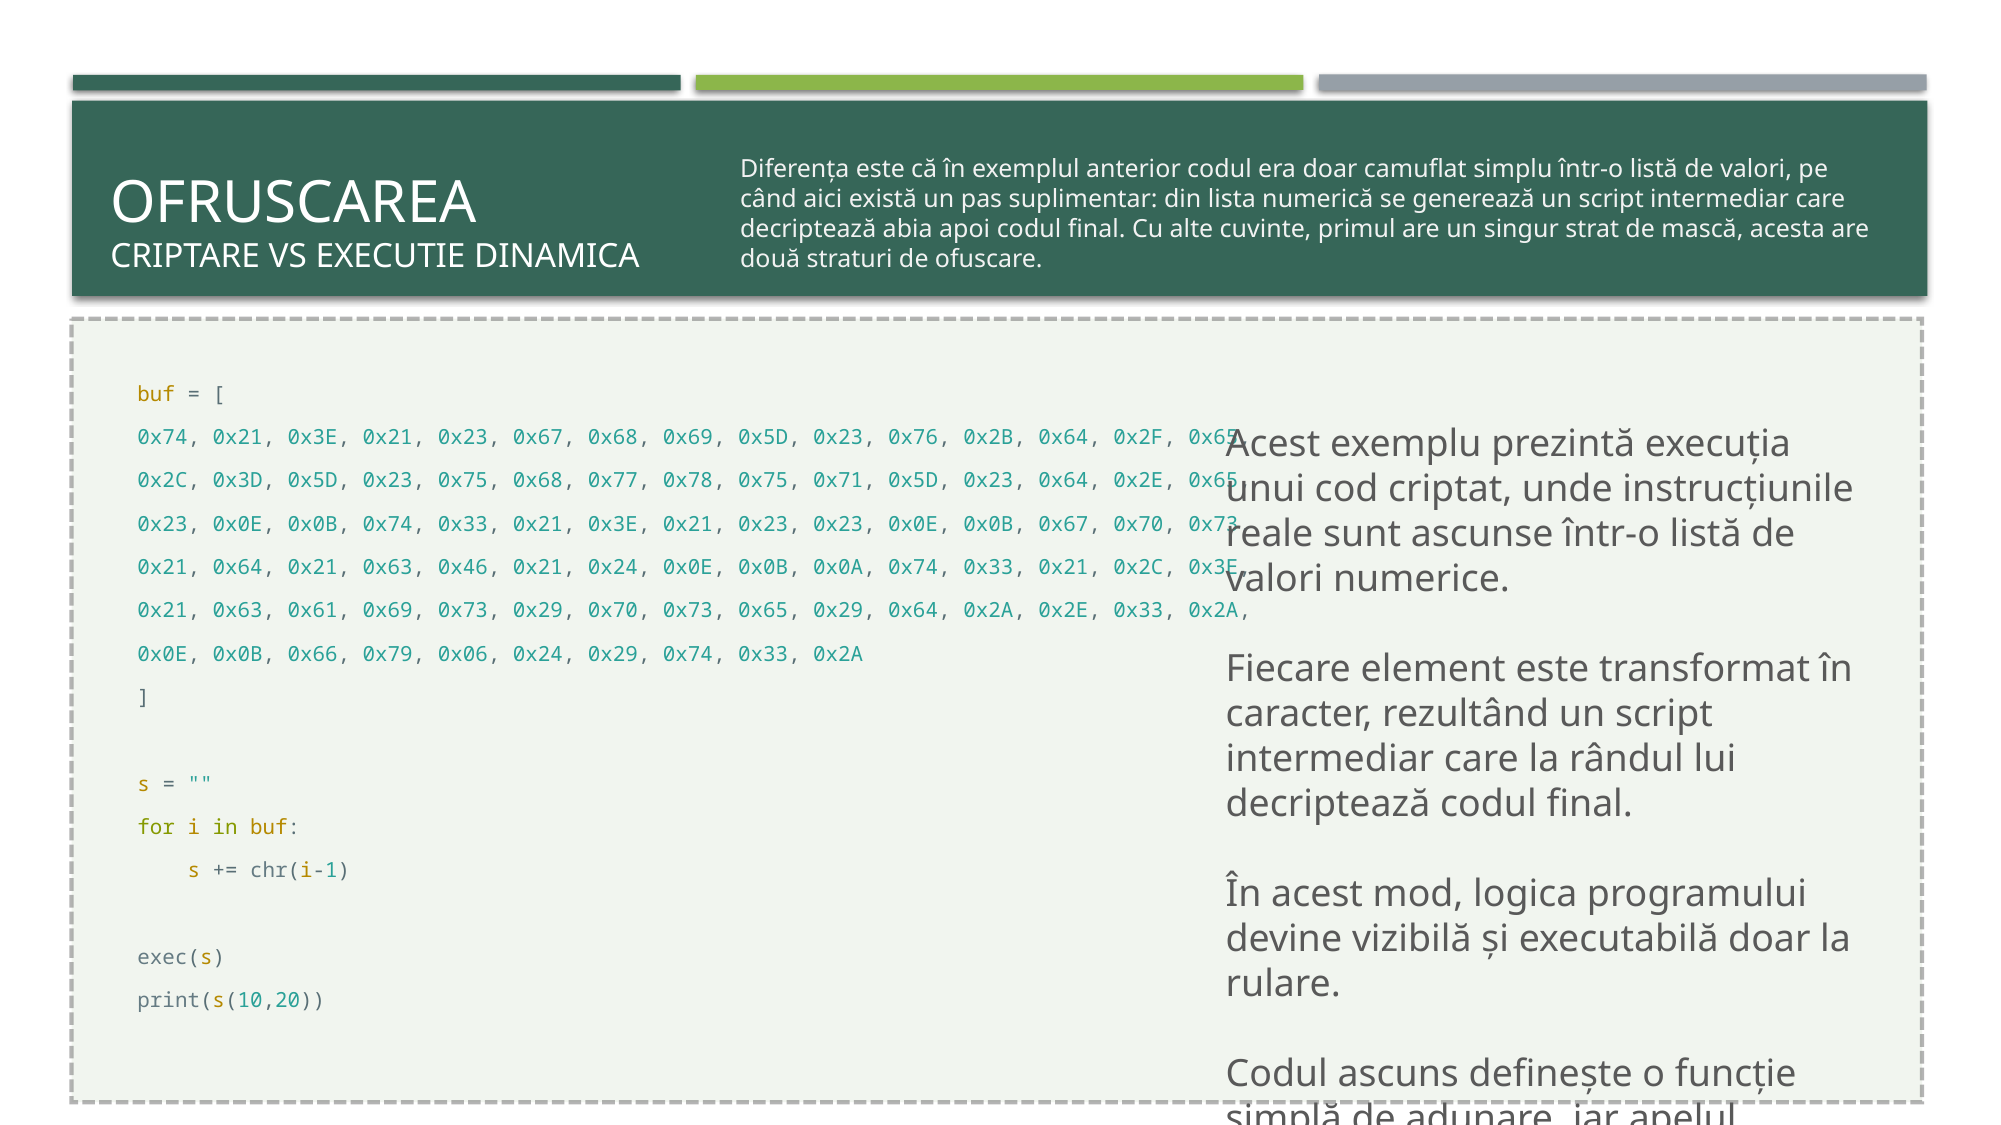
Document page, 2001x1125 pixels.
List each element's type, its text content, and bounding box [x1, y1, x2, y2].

text_box buf = [ 0x74, 0x21, 0x3E, 0x21, 0x23, 0x67, 0x68, 0x69, 0x5D, 0x23, 0x76, 0x2B, 0x64, 0x2F, 0x65, 0x2C, 0x3D, 0x5D, 0x23, 0x75, 0x68, 0x77, 0x78, 0x75, 0x71, 0x5D, 0x23, 0x64, 0x2E, 0x65, 0x23, 0x0E, 0x0B, 0x74, 0x33, 0x21, 0x3E, 0x21, 0x23, 0x23, 0x0E, 0x0B, 0x67, 0x70, 0x73, 0x21, 0x64, 0x21, 0x63, 0x46, 0x21, 0x24, 0x0E, 0x0B, 0x0A, 0x74, 0x33, 0x21, 0x2C, 0x3E, 0x21, 0x63, 0x61, 0x69, 0x73, 0x29, 0x70, 0x73, 0x65, 0x29, 0x64, 0x2A, 0x2E, 0x33, 0x2A, 0x0E, 0x0B, 0x66, 0x79, 0x06, 0x24, 0x29, 0x74, 0x33, 0x2A ] s = "" for i in buf: s += chr(i-1) exec(s) print(s(10,20)) [122, 371, 1600, 1020]
text_box [71, 318, 1923, 1103]
text_box Diferența este că în exemplul anterior codul era doar camuflat simplu într-o listă de valori, pe când aici există un pas suplimentar: din lista numerică se generează un script intermediar care decriptează abia apoi codul final. Cu alte cuvinte, primul are un singur strat de mască, acesta are două straturi de ofuscare. [725, 145, 1905, 280]
text_box Acest exemplu prezintă execuția unui cod criptat, unde instrucțiunile reale sunt ascunse într-o listă de valori numerice. Fiecare element este transformat în caracter, rezultând un script intermediar care la rândul lui decriptează codul final. În acest mod, logica programului devine vizibilă și executabilă doar la rulare. Codul ascuns definește o funcție simplă de adunare, iar apelul s(10,20) returnează valoarea 30. [1210, 411, 1886, 1125]
title Ofruscarea criptare vs executie dinamica [95, 115, 1905, 282]
